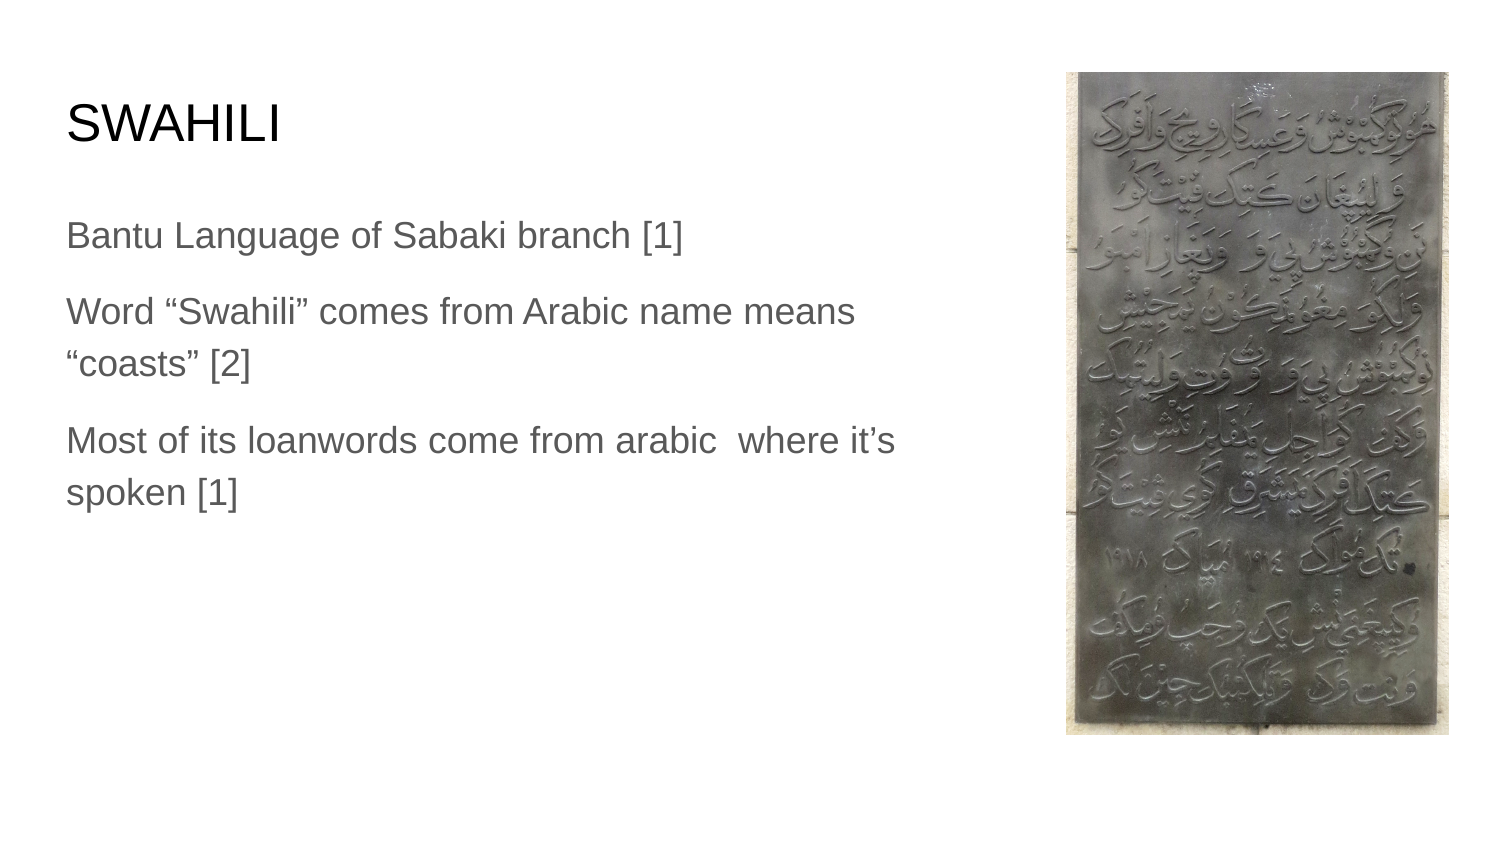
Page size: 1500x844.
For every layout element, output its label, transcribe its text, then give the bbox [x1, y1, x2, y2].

list Bantu Language of Sabaki branch [1] Word “Swahili” comes from Arabic name means “coasts” [2] Most of its loanwords come from arabic where it’s spoken [1] [51, 189, 1013, 750]
picture [1066, 72, 1450, 736]
title SWAHILI [51, 72, 1065, 167]
